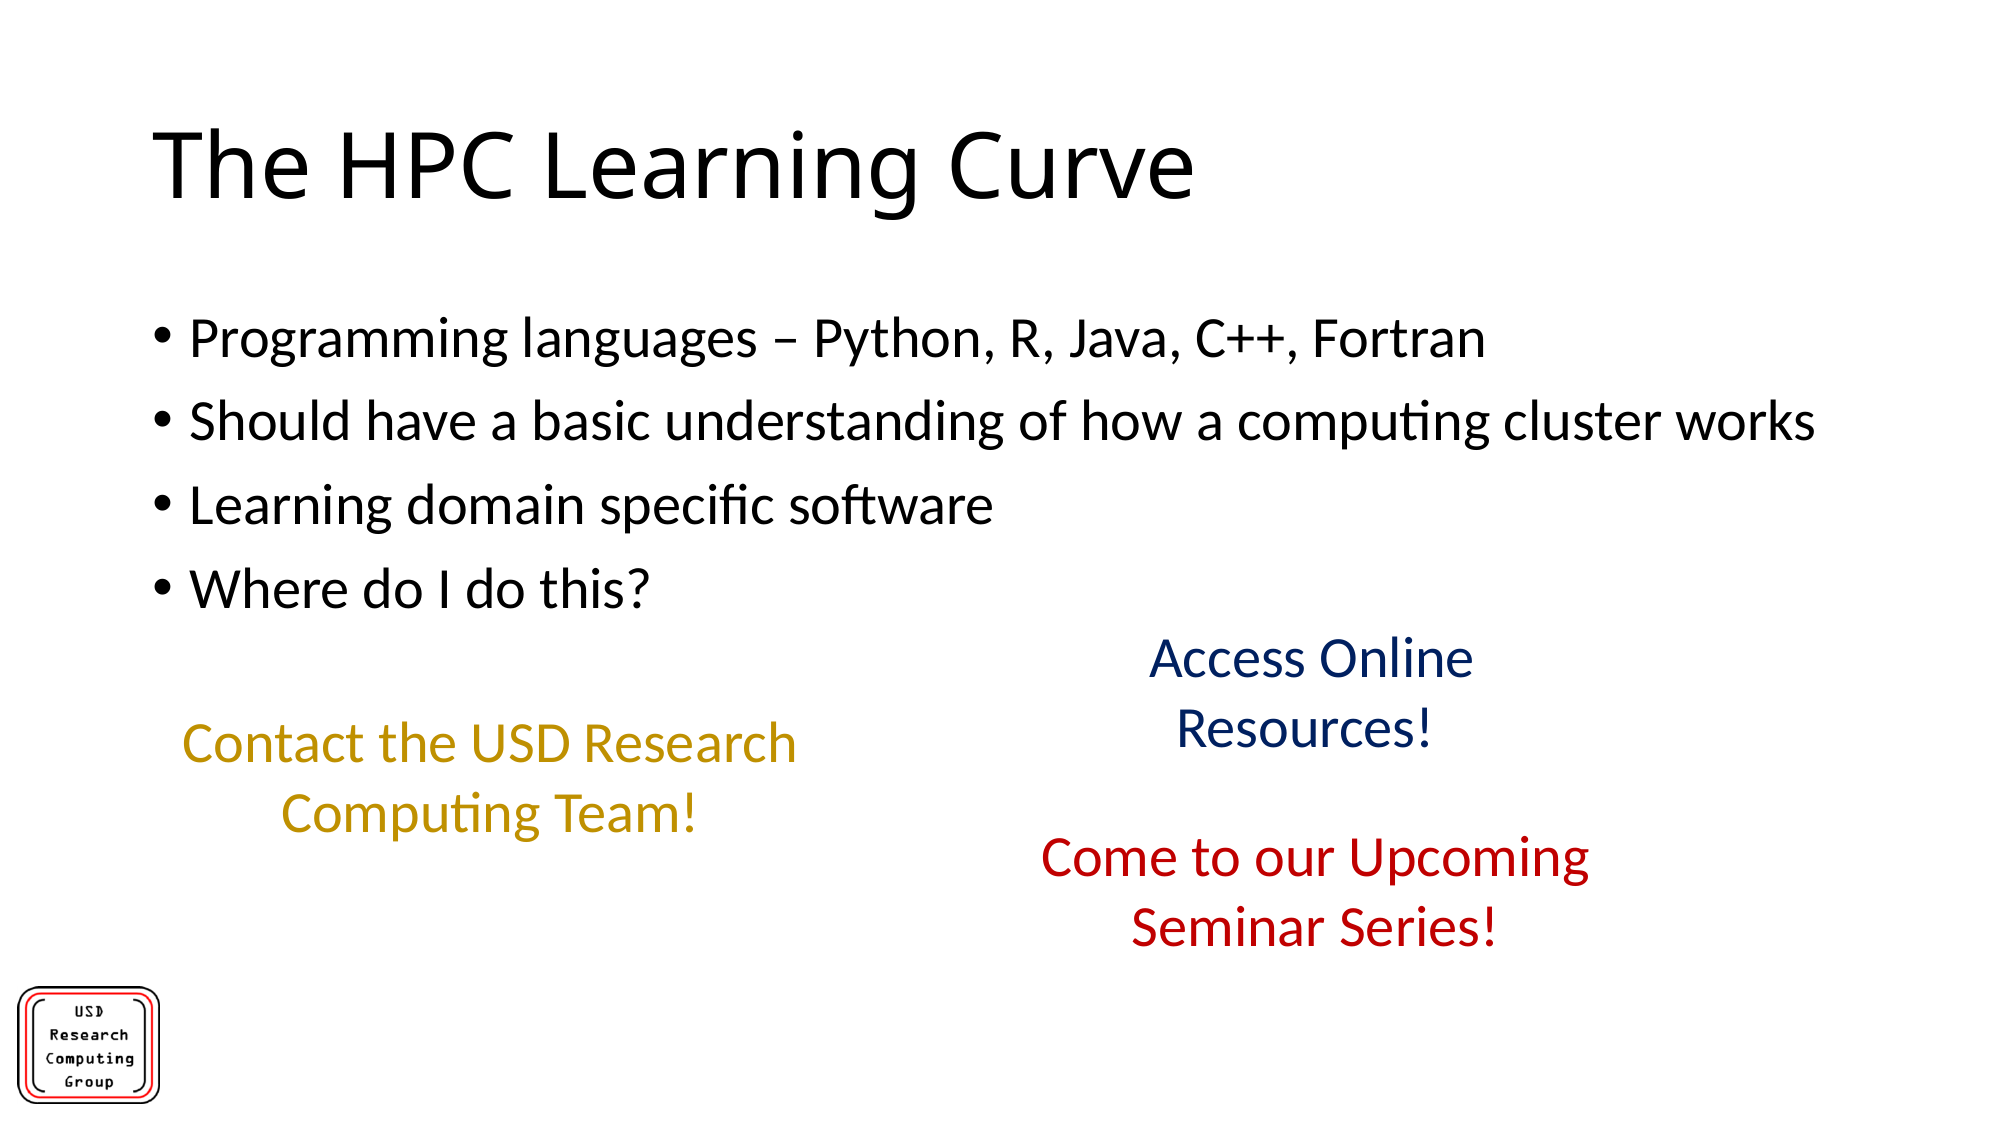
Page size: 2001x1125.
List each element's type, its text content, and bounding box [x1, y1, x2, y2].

text_box Contact the USD Research Computing Team! [166, 697, 815, 852]
text_box Access Online Resources! [999, 611, 1625, 767]
title The HPC Learning Curve [137, 59, 1863, 278]
text_box Come to our Upcoming Seminar Series! [960, 810, 1671, 966]
picture [17, 986, 160, 1104]
list Programming languages – Python, R, Java, C++, Fortran Should have a basic understanding of how a computing cluster works Learning domain specific software Where do I do this? [137, 299, 1863, 665]
